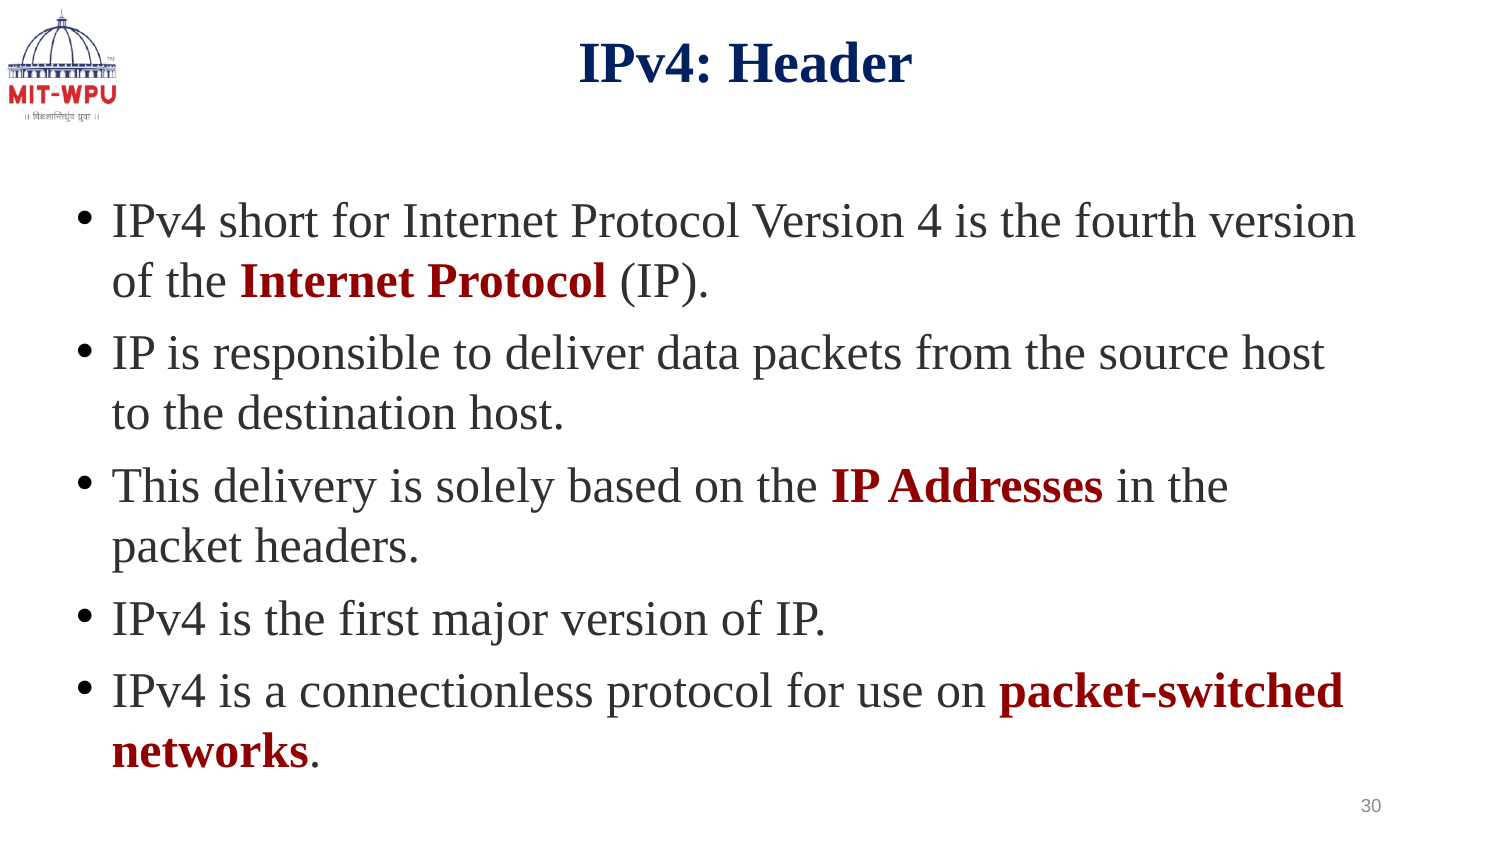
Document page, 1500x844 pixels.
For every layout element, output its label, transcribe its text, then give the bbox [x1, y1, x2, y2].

text_box IPv4 short for Internet Protocol Version 4 is the fourth version of the Internet Protocol (IP). IP is responsible to deliver data packets from the source host to the destination host. This delivery is solely based on the IP Addresses in the packet headers. IPv4 is the first major version of IP. IPv4 is a connectionless protocol for use on packet-switched networks. [61, 180, 1373, 785]
text_box [6, 8, 117, 122]
text_box IPv4: Header [139, 17, 1352, 102]
slide_number 30 [1059, 782, 1397, 827]
